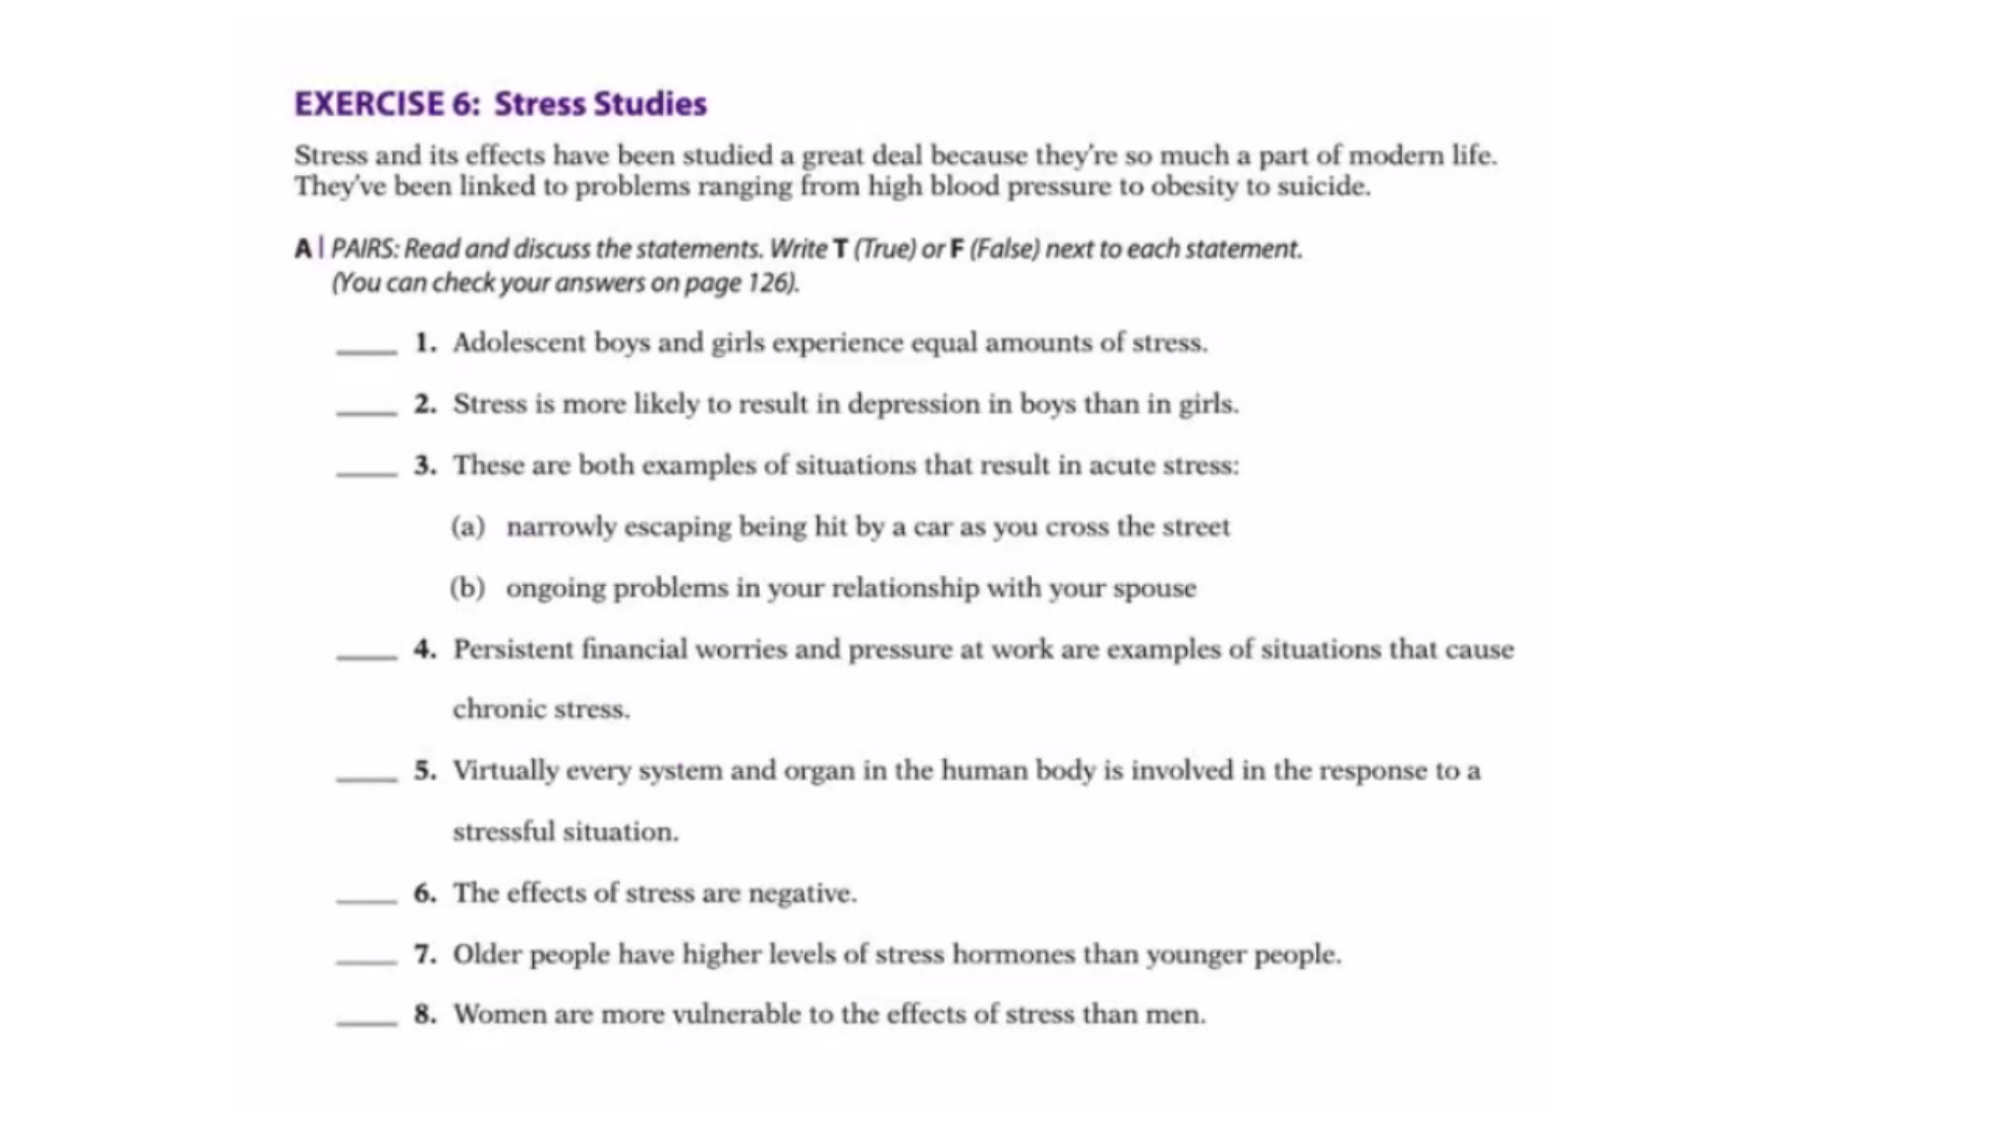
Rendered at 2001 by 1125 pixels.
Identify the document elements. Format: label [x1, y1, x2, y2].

list [230, 20, 1553, 1114]
